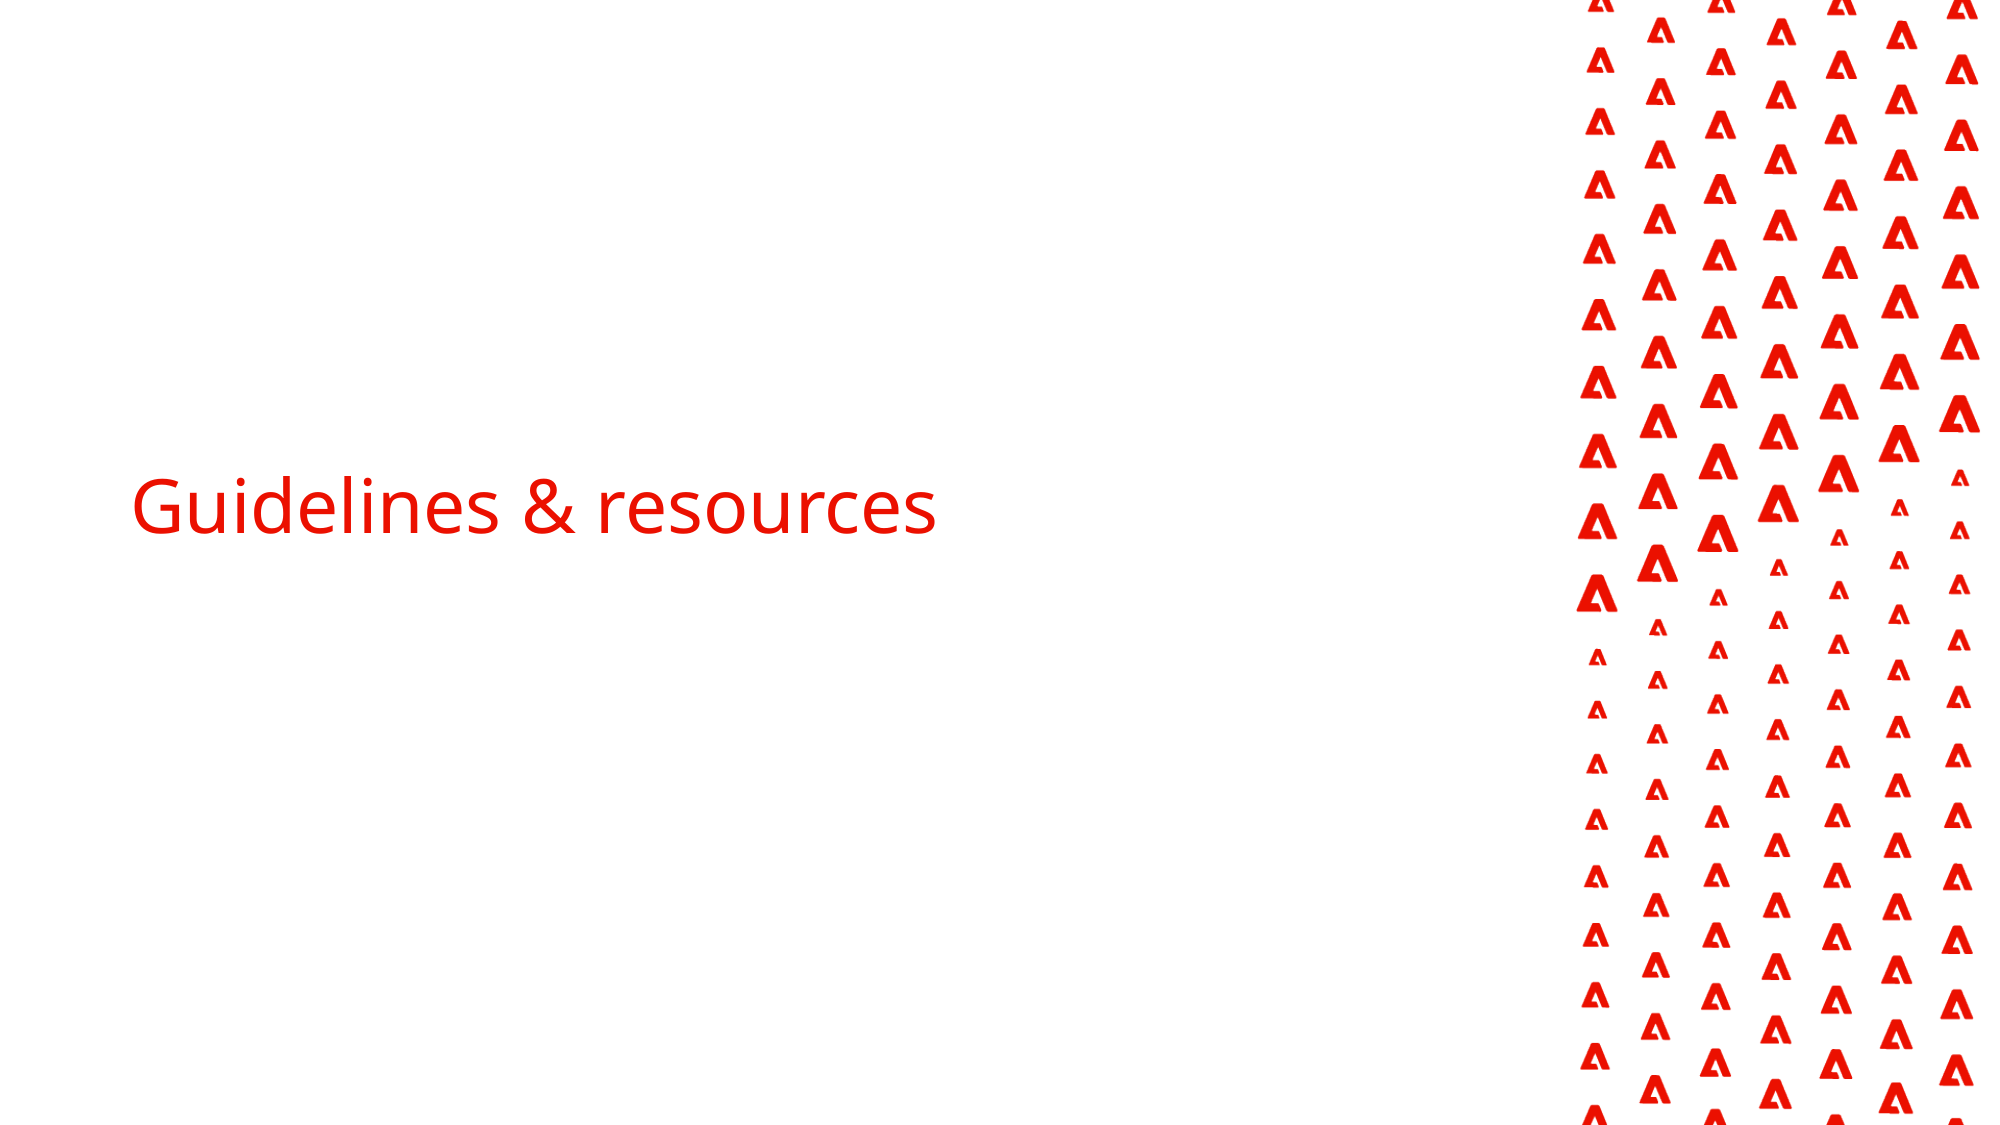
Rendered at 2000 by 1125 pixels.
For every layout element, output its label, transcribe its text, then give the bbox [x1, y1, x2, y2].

picture [0, 0, 2000, 1125]
title Guidelines & resources [130, 458, 1100, 689]
